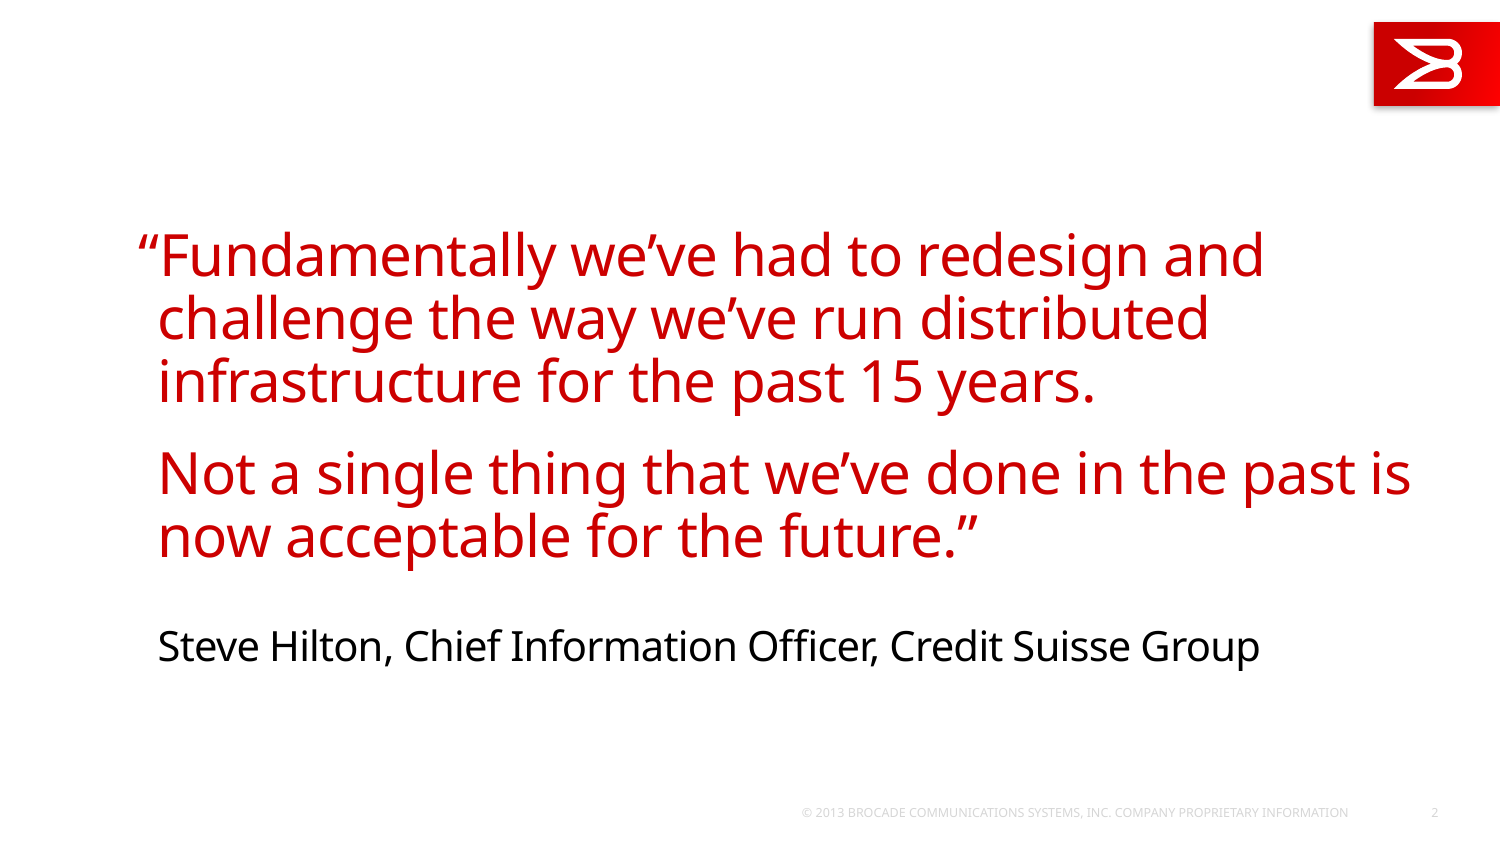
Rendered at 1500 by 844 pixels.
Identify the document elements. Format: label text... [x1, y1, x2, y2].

slide_number 2 [1403, 800, 1439, 822]
list “Fundamentally we’ve had to redesign and challenge the way we’ve run distributed infrastructure for the past 15 years. [123, 218, 1453, 437]
text_box Not a single thing that we’ve done in the past is now acceptable for the future.” [142, 436, 1472, 618]
list Steve Hilton, Chief Information Officer, Credit Suisse Group [142, 618, 1406, 700]
footer © 2013 Brocade Communications Systems, Inc. Company Proprietary Information [680, 800, 1349, 822]
